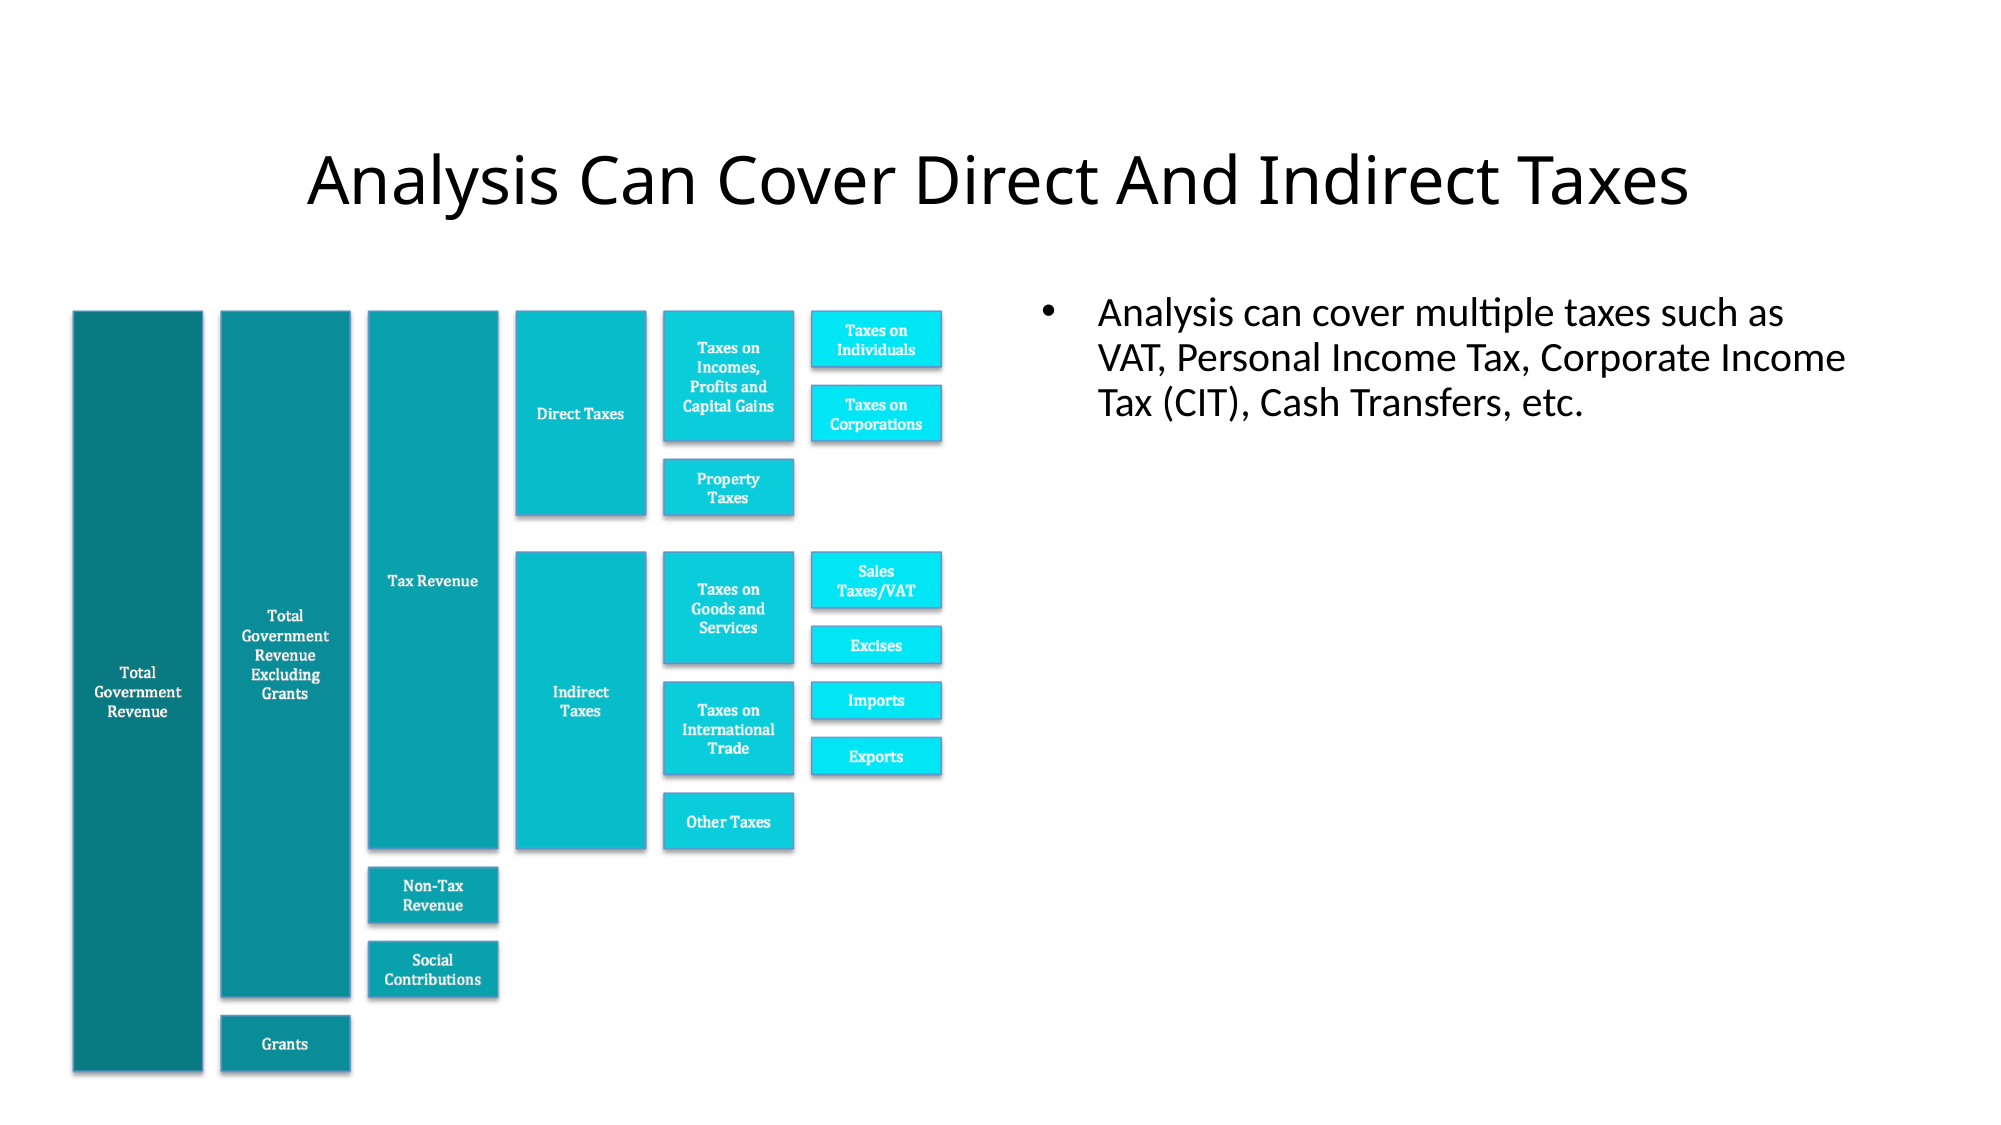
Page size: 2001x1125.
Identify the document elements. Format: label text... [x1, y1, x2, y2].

title Analysis Can Cover Direct And Indirect Taxes [224, 74, 1776, 227]
picture [57, 298, 958, 1090]
subtitle Analysis can cover multiple taxes such as VAT, Personal Income Tax, Corporate Income Tax (CIT), Cash Transfers, etc. [1026, 282, 1875, 1090]
